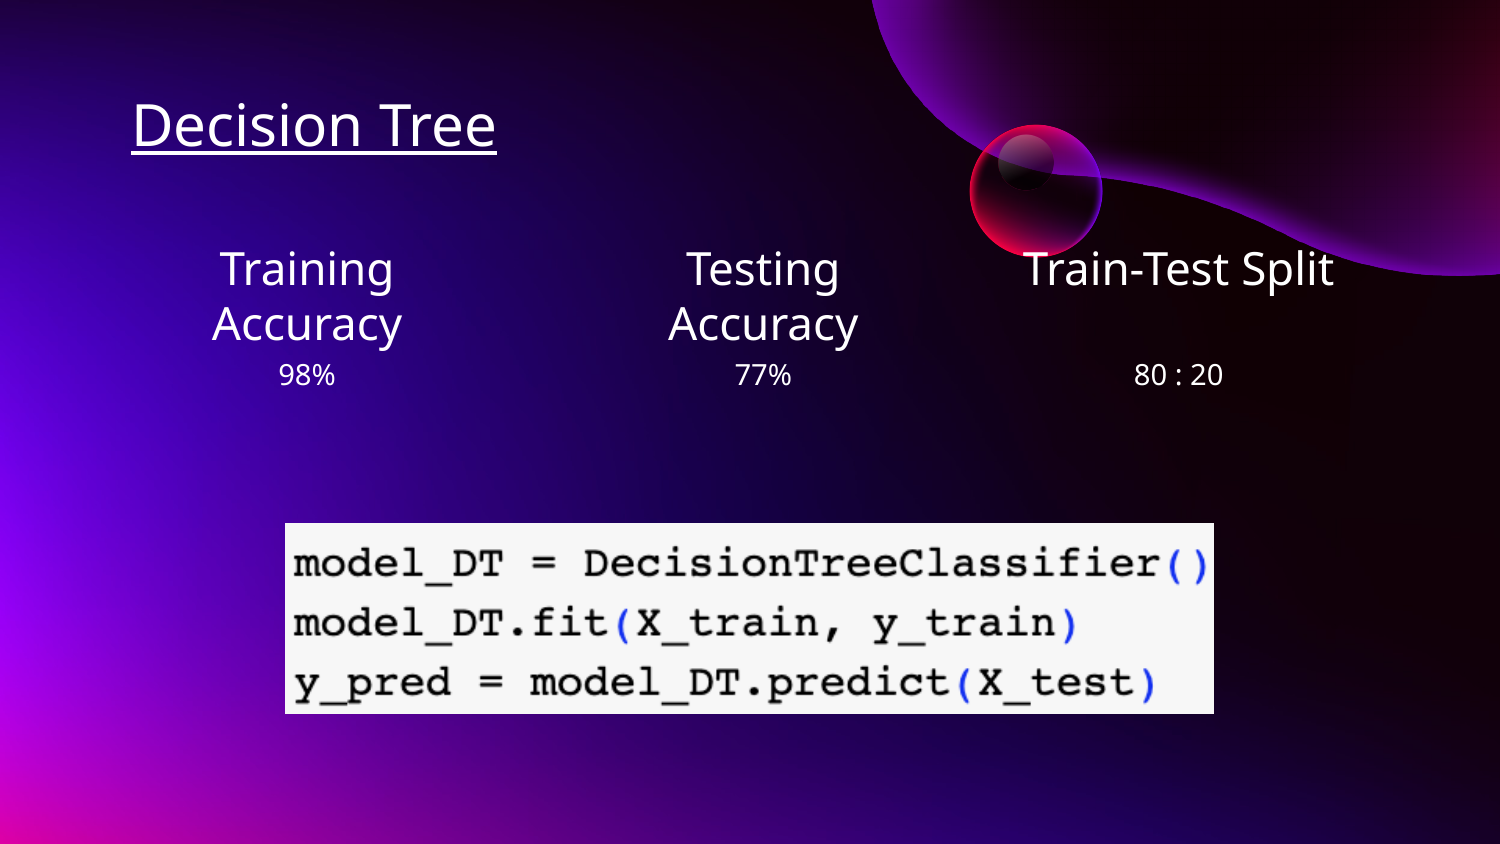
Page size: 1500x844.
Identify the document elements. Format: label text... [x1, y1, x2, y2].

title Train-Test Split [989, 224, 1368, 311]
title Testing Accuracy [574, 224, 953, 311]
title Training Accuracy [118, 224, 497, 311]
title Decision Tree [116, 72, 1384, 167]
subtitle 77% [574, 341, 953, 421]
subtitle 98% [118, 341, 497, 421]
picture [0, 0, 1500, 844]
subtitle 80 : 20 [989, 341, 1368, 421]
